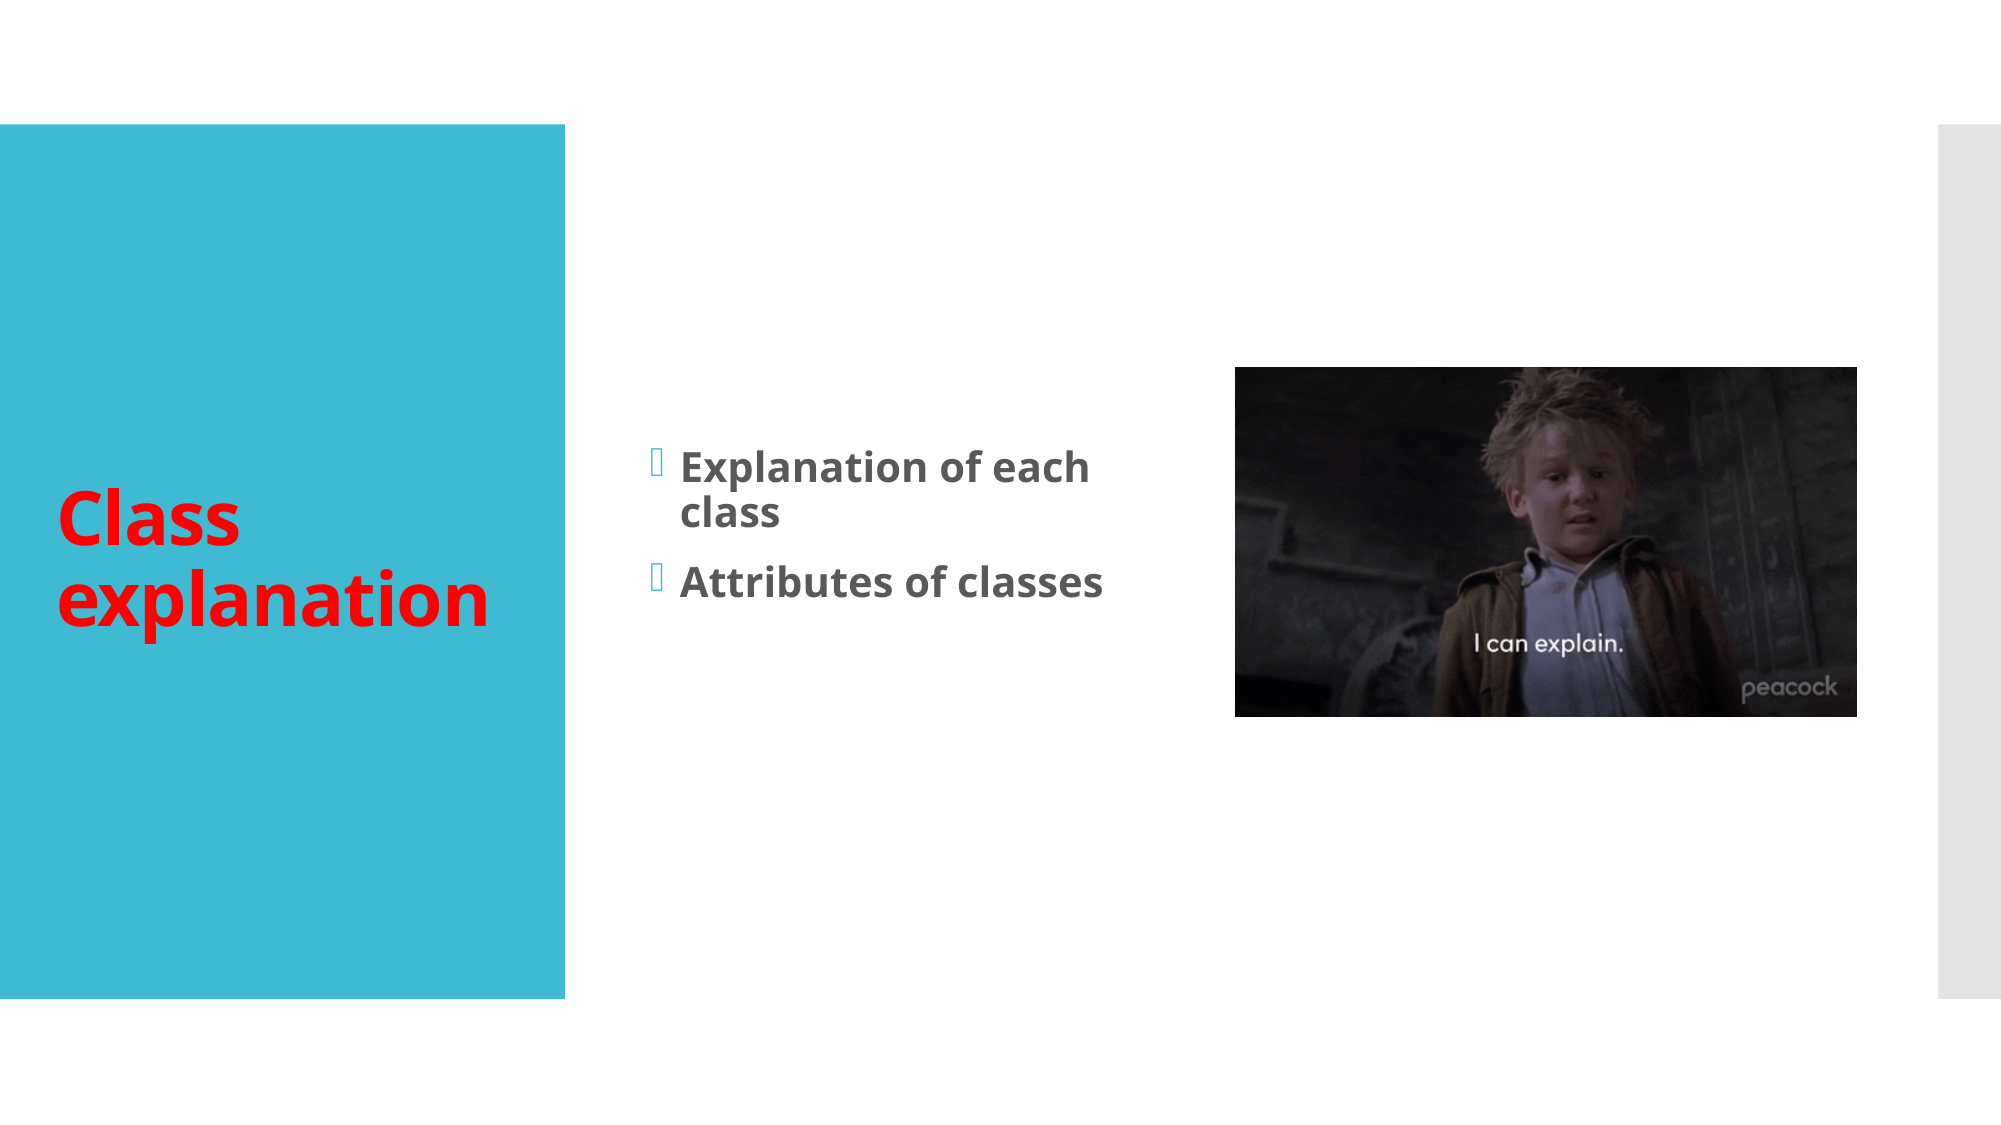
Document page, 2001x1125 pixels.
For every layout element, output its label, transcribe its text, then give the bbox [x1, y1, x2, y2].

title Class explanation [41, 184, 525, 940]
list Explanation of each class Attributes of classes [634, 141, 1177, 982]
picture [1235, 367, 1857, 717]
